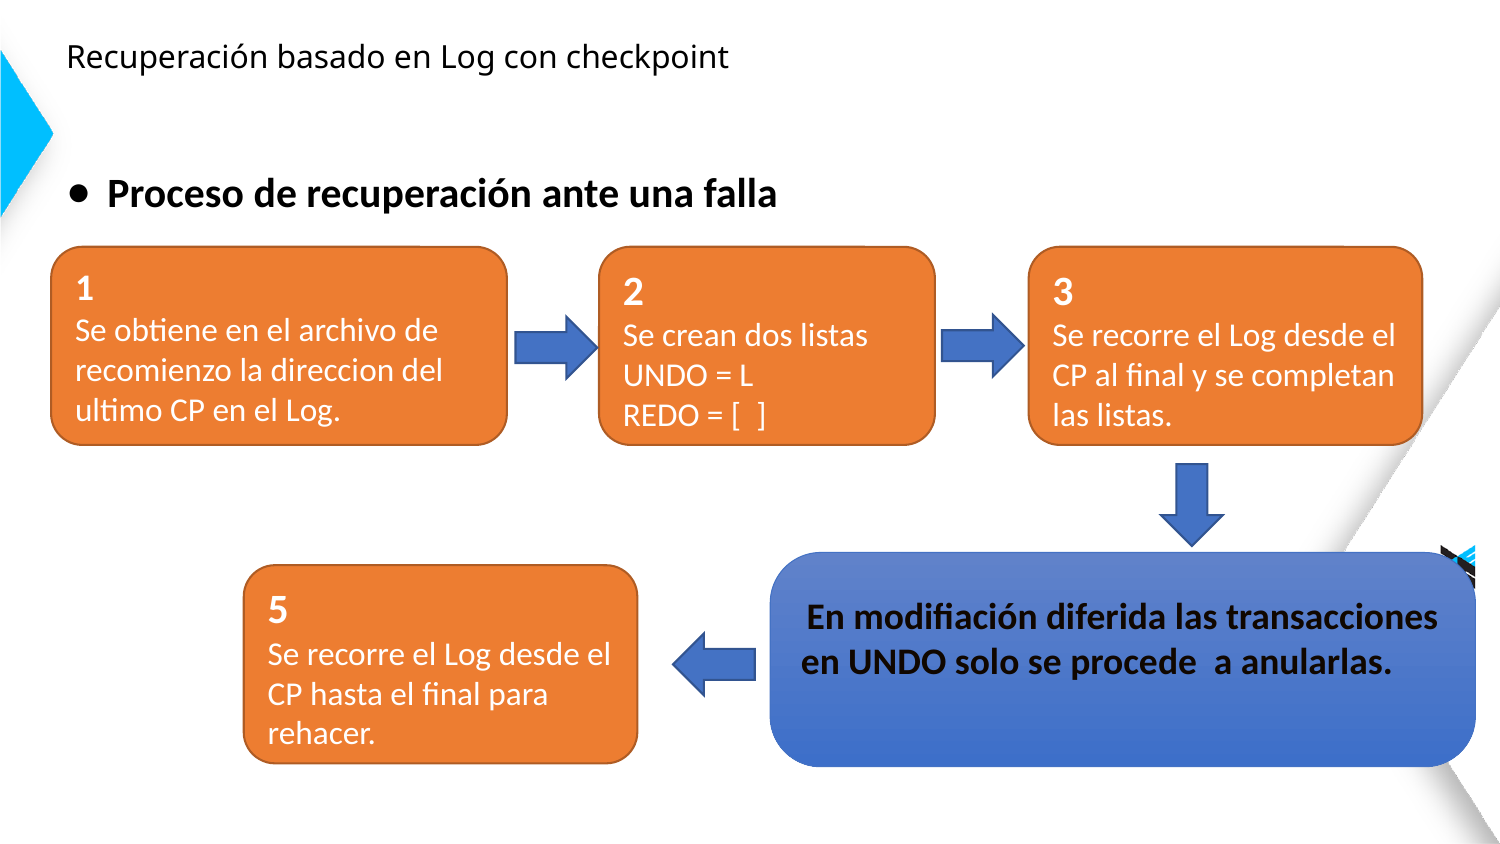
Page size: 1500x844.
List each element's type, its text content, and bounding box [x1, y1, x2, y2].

text_box [940, 312, 1026, 380]
text_box En modifiación diferida las transacciones en UNDO solo se procede a anularlas. [769, 551, 1476, 768]
text_box [671, 630, 756, 698]
text_box 2 Se crean dos listas UNDO = L REDO = [ ] [597, 245, 936, 446]
text_box 3 Se recorre el Log desde el CP al final y se completan las listas. [1027, 245, 1424, 446]
text_box [514, 314, 599, 381]
picture [0, 0, 1500, 844]
text_box 5 Se recorre el Log desde el CP hasta el final para rehacer. [242, 564, 639, 765]
text_box 1 Se obtiene en el archivo de recomienzo la direccion del ultimo CP en el Log. [50, 245, 508, 446]
text_box [1158, 463, 1226, 548]
title Recuperación basado en Log con checkpoint [51, 25, 1449, 130]
list Proceso de recuperación ante una falla [51, 141, 1449, 752]
